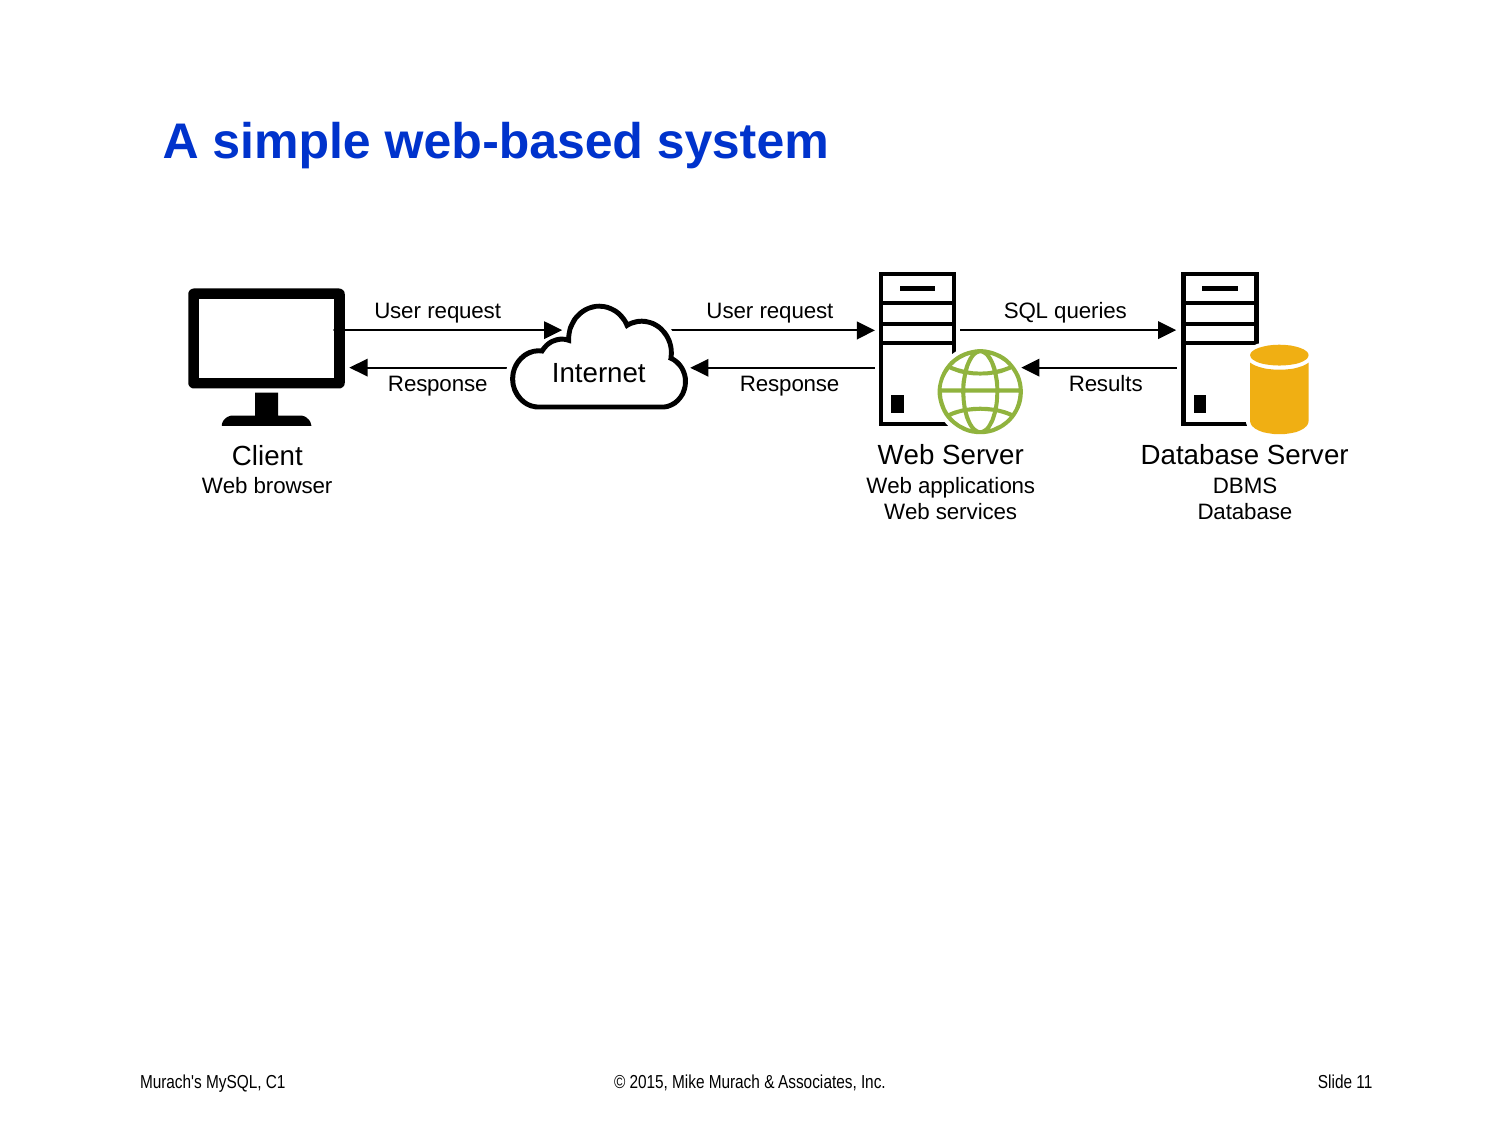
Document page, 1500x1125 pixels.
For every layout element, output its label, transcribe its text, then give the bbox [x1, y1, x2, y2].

slide_number Murach's MySQL, C1 [124, 1024, 451, 1101]
footer © 2015, Mike Murach & Associates, Inc. [474, 1024, 1026, 1101]
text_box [162, 112, 1371, 186]
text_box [0, 262, 1382, 680]
slide_number Slide 11 [1074, 1024, 1388, 1101]
